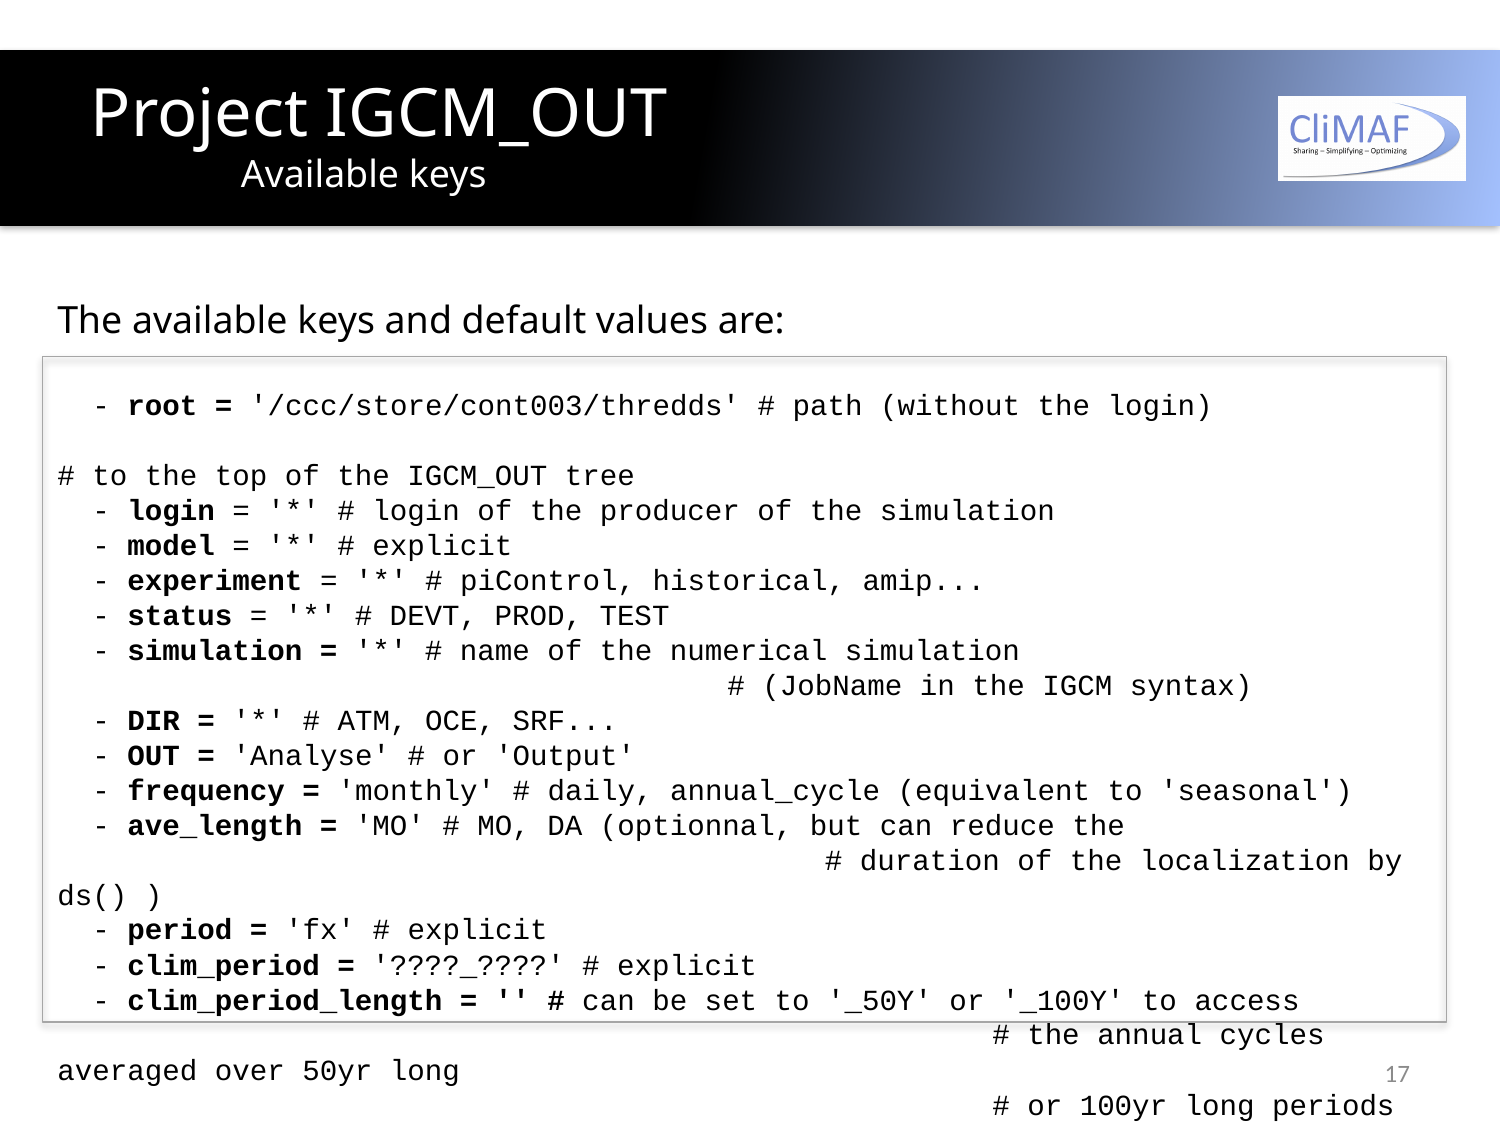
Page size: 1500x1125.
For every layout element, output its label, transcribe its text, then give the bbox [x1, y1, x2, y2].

text_box Project IGCM_OUT Available keys [76, 62, 684, 203]
text_box The available keys and default values are: - root = '/ccc/store/cont003/thredds' # path (without the login) # to the top of the IGCM_OUT tree - login = '*' # login of the producer of the simulation - model = '*' # explicit - experiment = '*' # piControl, historical, amip... - status = '*' # DEVT, PROD, TEST - simulation = '*' # name of the numerical simulation # (JobName in the IGCM syntax) - DIR = '*' # ATM, OCE, SRF... - OUT = 'Analyse' # or 'Output' - frequency = 'monthly' # daily, annual_cycle (equivalent to 'seasonal') - ave_length = 'MO' # MO, DA (optionnal, but can reduce the # duration of the localization by ds() ) - period = 'fx' # explicit - clim_period = '????_????' # explicit - clim_period_length = '' # can be set to '_50Y' or '_100Y' to access # the annual cycles averaged over 50yr long # or 100yr long periods [42, 289, 1466, 1125]
picture [1278, 96, 1467, 182]
text_box [42, 356, 1447, 1023]
slide_number 17 [1074, 1042, 1425, 1103]
text_box [0, 49, 1500, 227]
